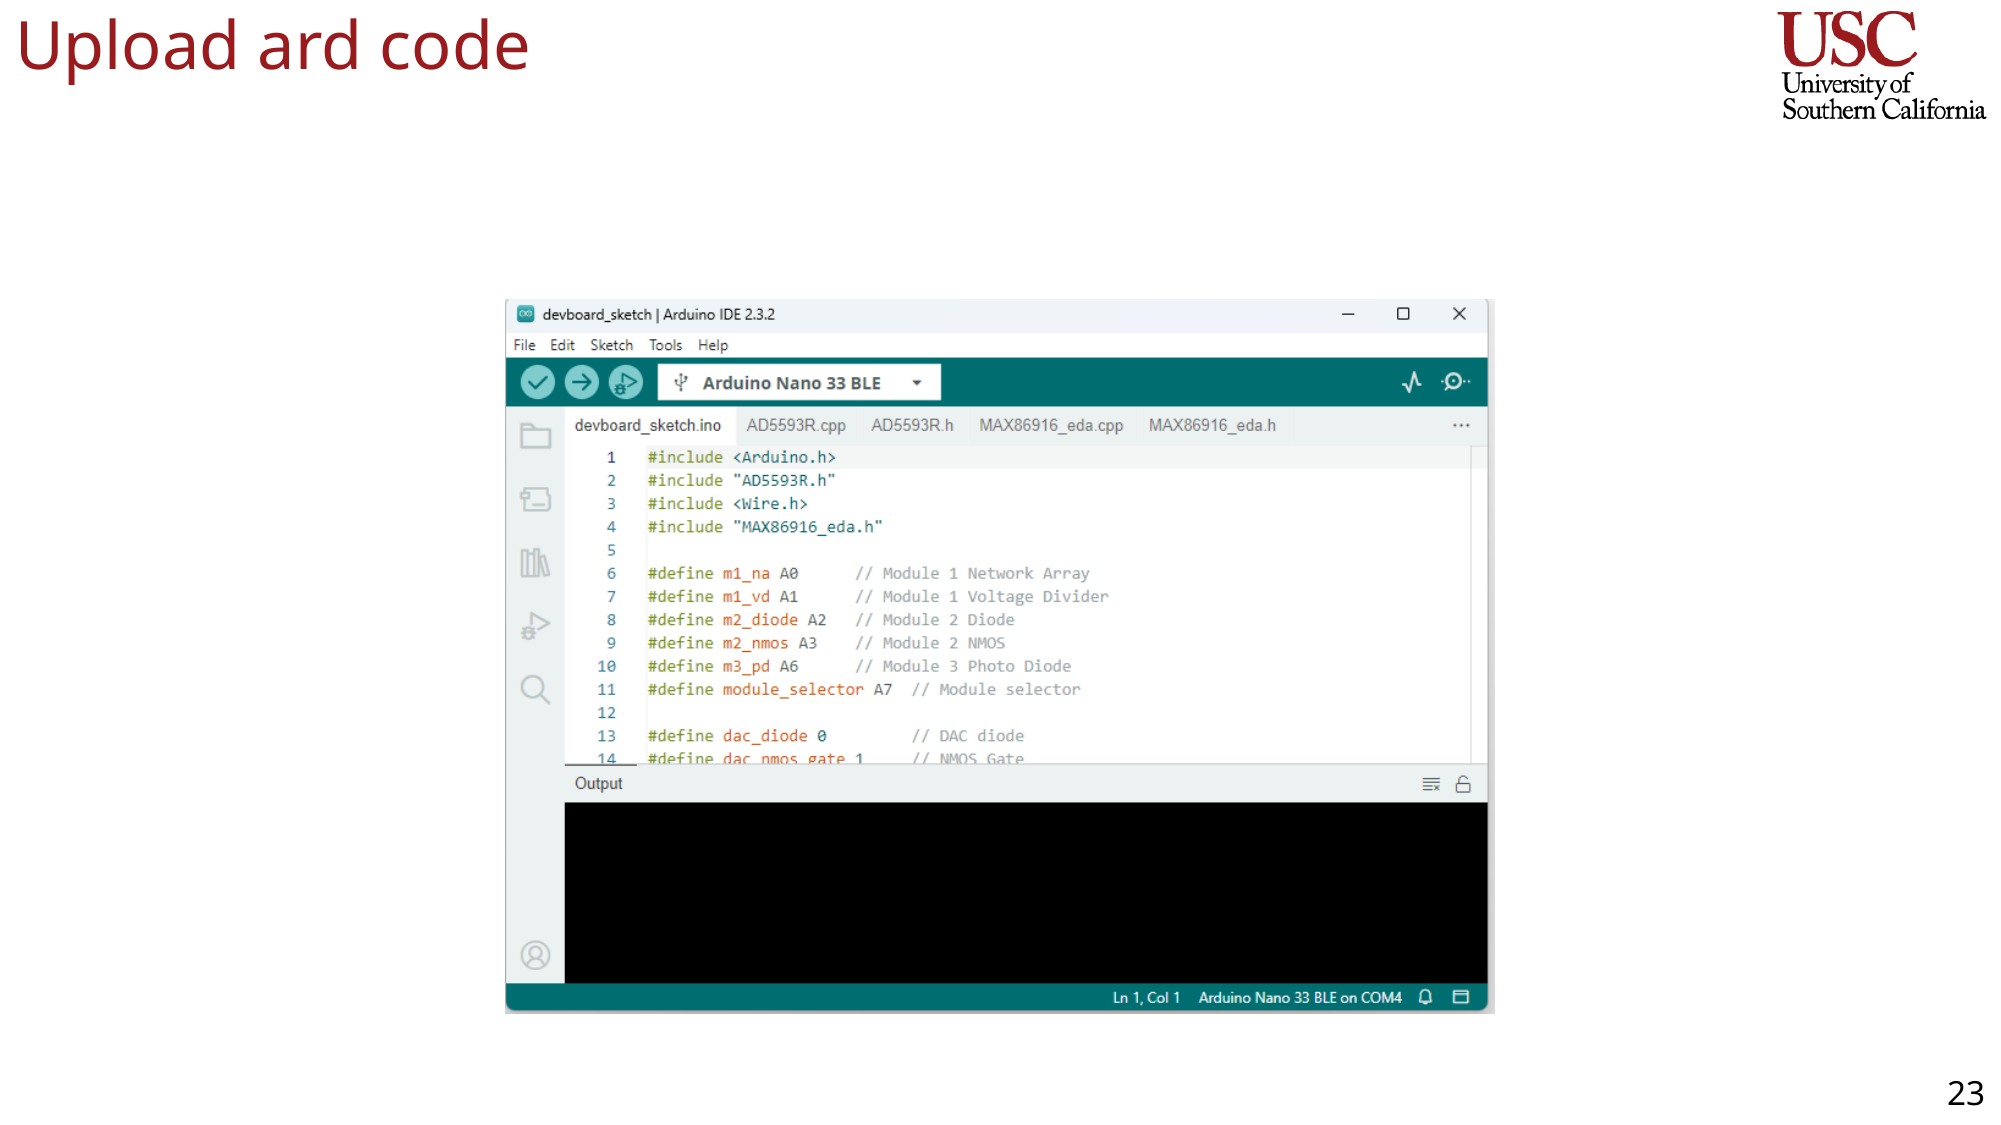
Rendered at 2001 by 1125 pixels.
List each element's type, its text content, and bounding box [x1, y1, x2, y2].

slide_number 23 [1915, 1065, 2000, 1125]
title Upload ard code [0, 0, 1725, 96]
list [505, 299, 1495, 1014]
picture [1769, 0, 1992, 130]
